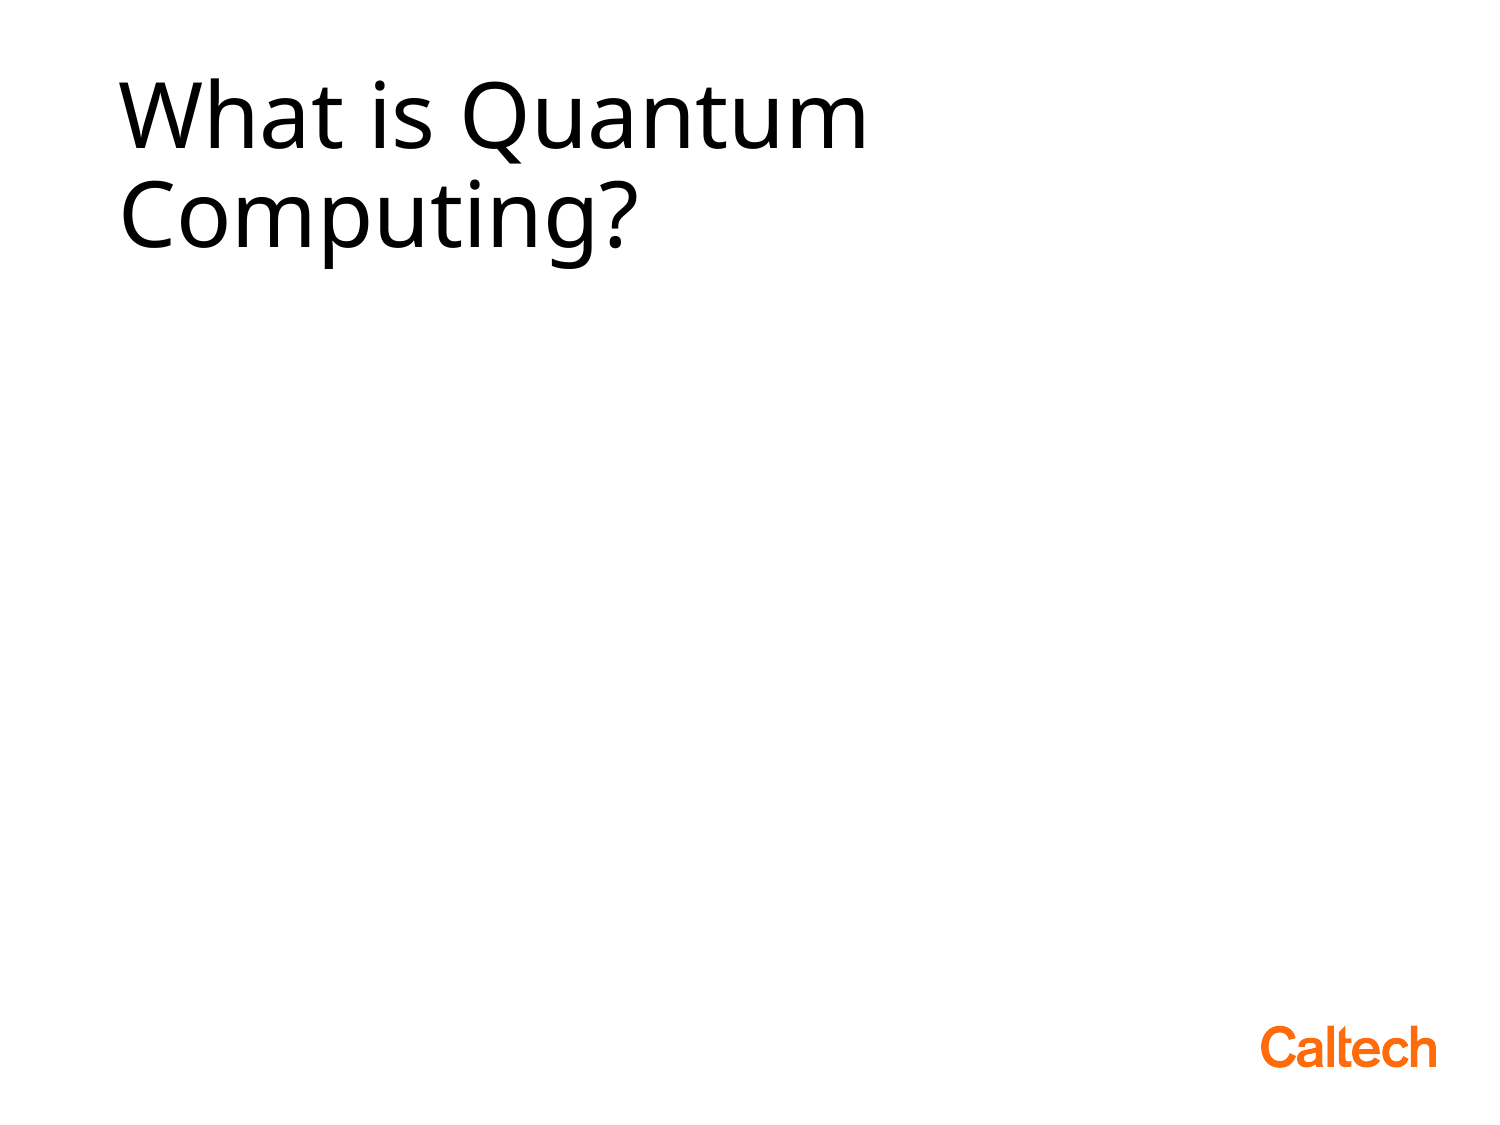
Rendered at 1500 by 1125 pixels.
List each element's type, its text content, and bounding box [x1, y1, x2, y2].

picture [1261, 1025, 1436, 1068]
title What is Quantum Computing? [103, 59, 1397, 278]
